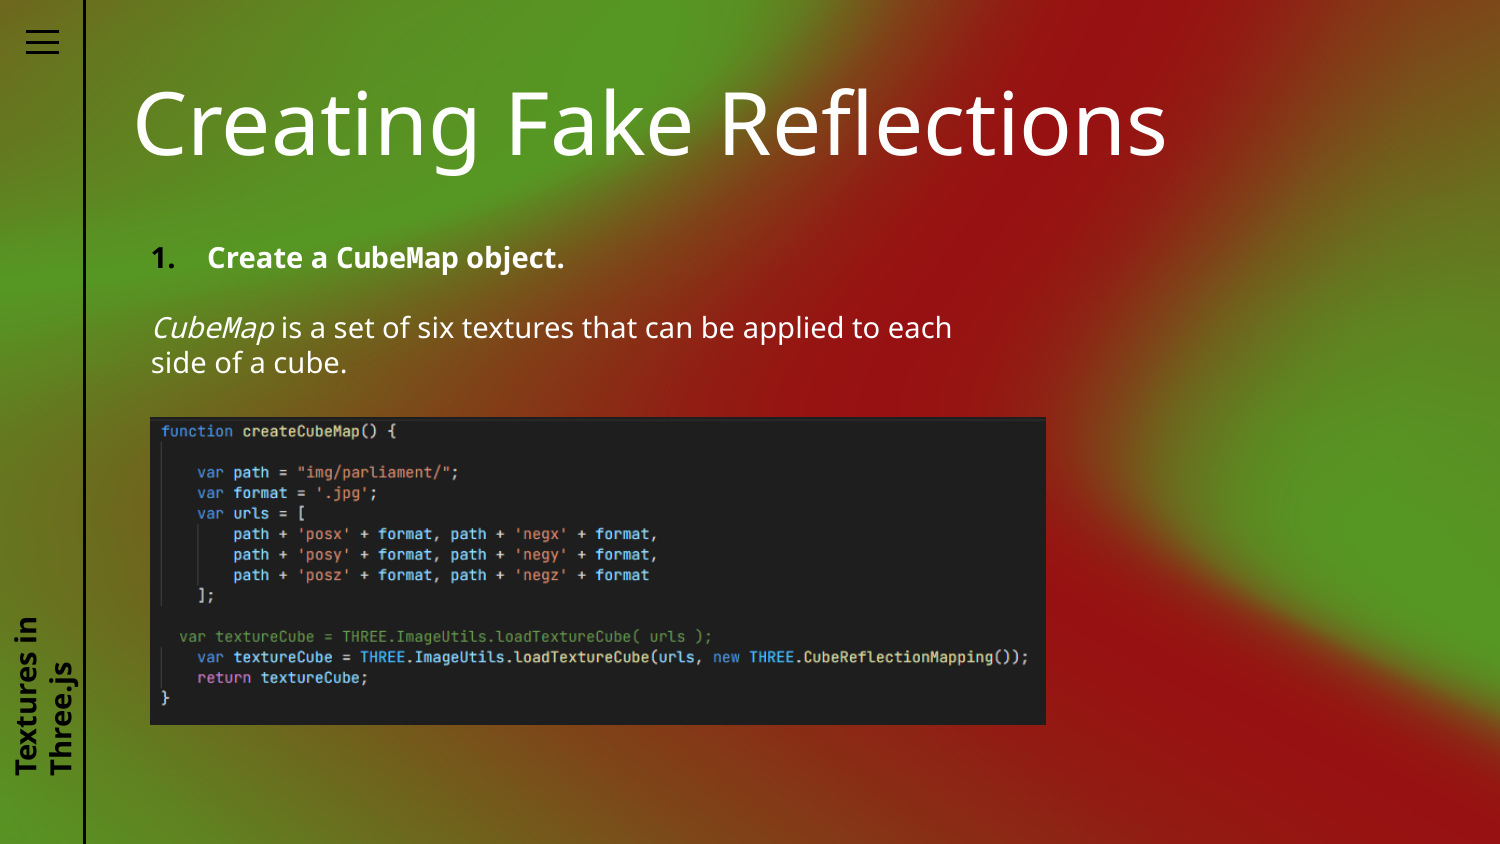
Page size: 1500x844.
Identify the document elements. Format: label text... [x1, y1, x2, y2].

picture [86, 0, 1500, 844]
title Creating Fake Reflections [116, 72, 1383, 167]
picture [0, 0, 83, 844]
subtitle Create a CubeMap object. CubeMap is a set of six textures that can be applied to each side of a cube. [116, 224, 981, 570]
